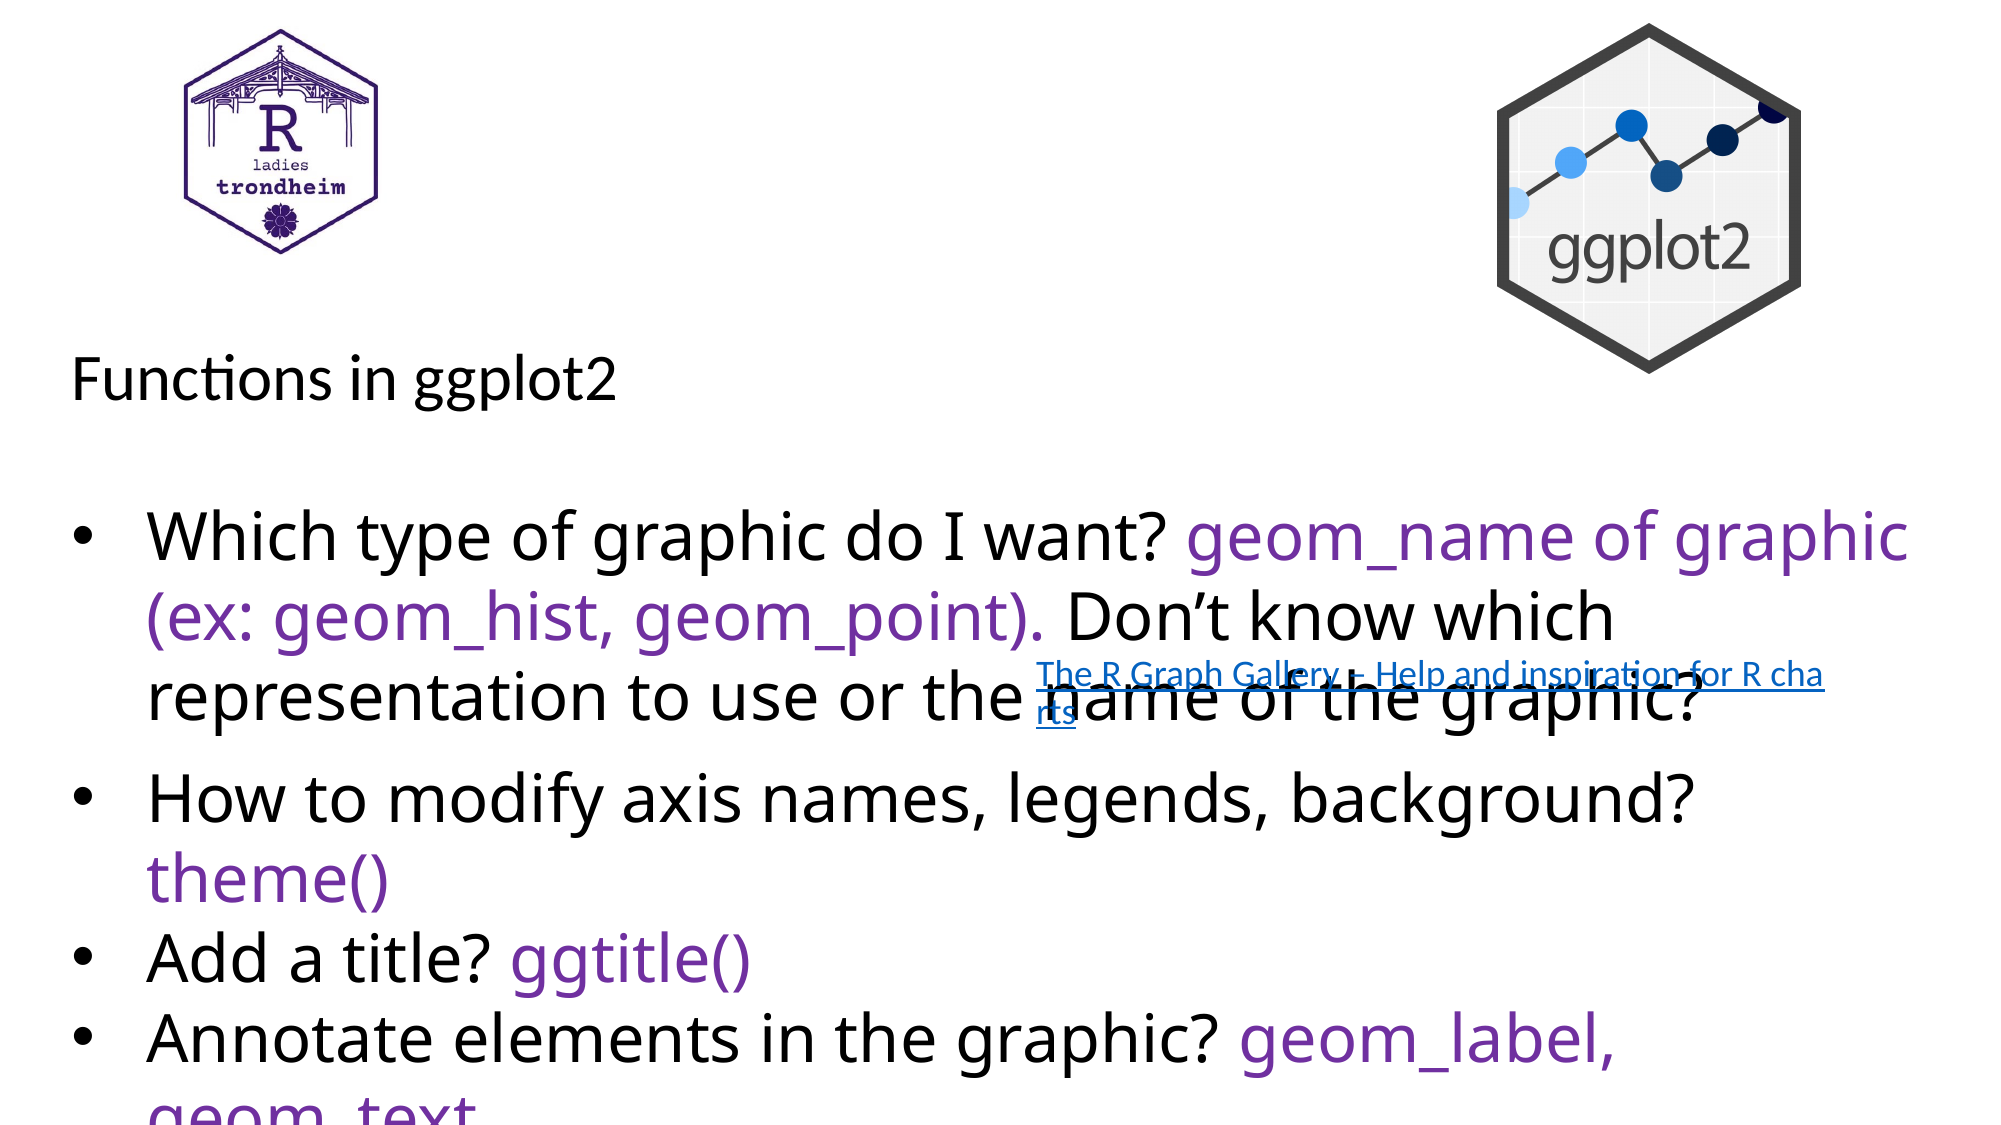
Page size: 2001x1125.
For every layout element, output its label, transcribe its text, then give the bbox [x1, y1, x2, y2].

picture [1497, 23, 1801, 374]
text_box The R Graph Gallery – Help and inspiration for R charts [1021, 642, 1843, 702]
picture [0, 0, 562, 282]
text_box Functions in ggplot2 Which type of graphic do I want? geom_name of graphic (ex: geom_hist, geom_point). Don’t know which representation to use or the name of the graphic? [56, 326, 1927, 748]
text_box How to modify axis names, legends, background? theme() Add a title? ggtitle() Annotate elements in the graphic? geom_label, geom_text [56, 748, 1958, 1125]
